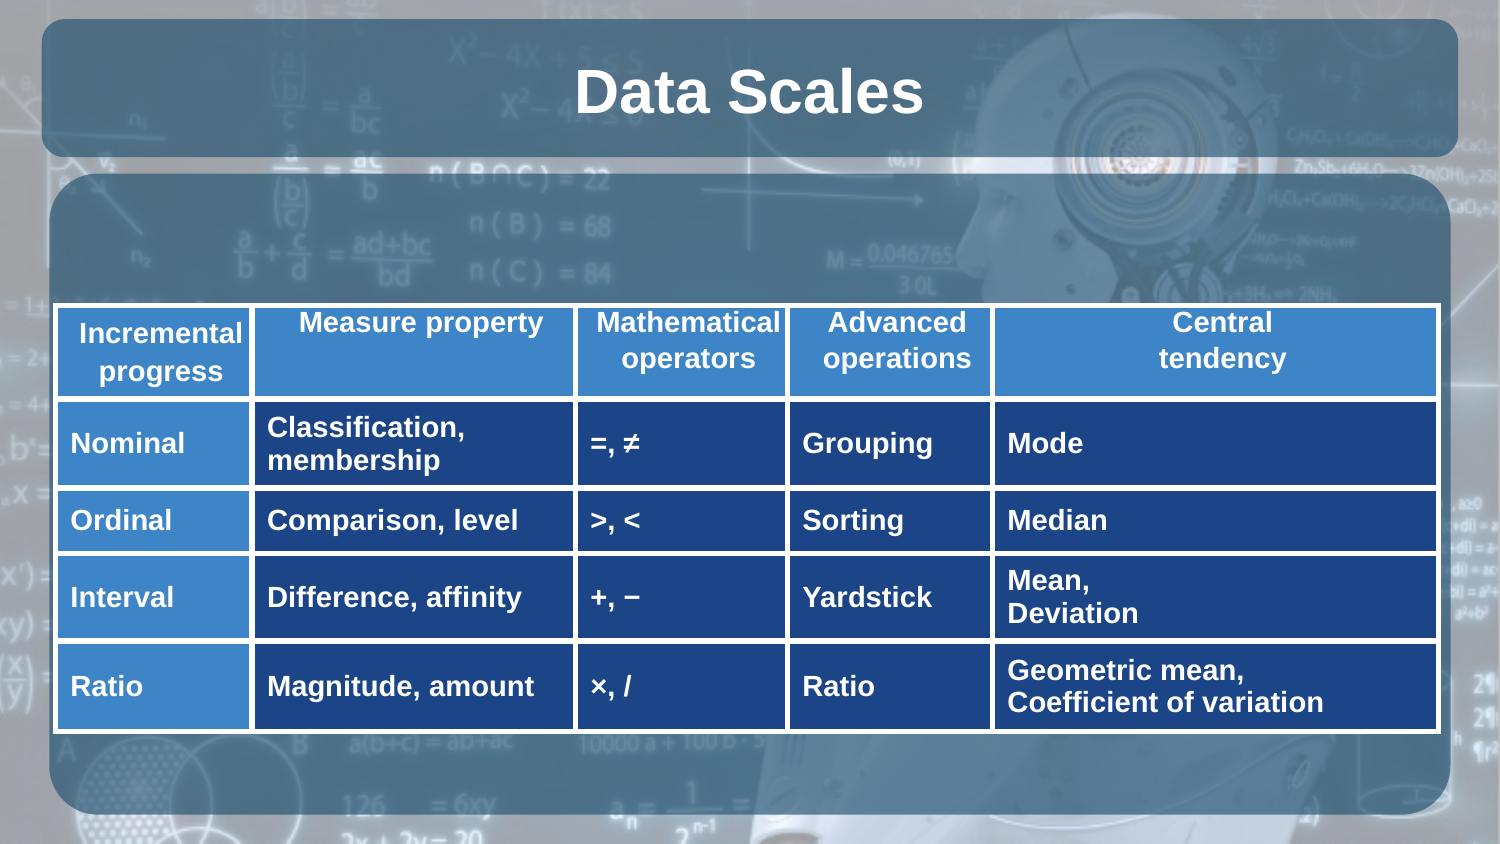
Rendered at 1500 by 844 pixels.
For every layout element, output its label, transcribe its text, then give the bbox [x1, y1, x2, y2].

table_cell Sorting [790, 491, 990, 551]
table_cell Interval [58, 556, 249, 638]
table_cell Median [995, 491, 1436, 551]
table_cell Nominal [58, 402, 249, 485]
table_cell ×, / [578, 644, 785, 729]
table_cell +, − [578, 556, 785, 638]
table_header Mathematical operators [578, 308, 785, 396]
table_cell Ordinal [58, 491, 249, 551]
table_cell =, ≠ [578, 402, 785, 485]
table_cell >, < [578, 491, 785, 551]
title Data Scales [49, 43, 1451, 134]
table_cell Difference, affinity [255, 556, 573, 638]
table_header Central tendency [995, 308, 1436, 396]
table_cell Mean, Deviation [995, 556, 1436, 638]
table_header Advanced operations [790, 308, 990, 396]
table_cell Ratio [790, 644, 990, 729]
table_cell Yardstick [790, 556, 990, 638]
table_header Measure property [255, 308, 573, 396]
table_cell Magnitude, amount [255, 644, 573, 729]
table_cell Comparison, level [255, 491, 573, 551]
table_cell Ratio [58, 644, 249, 729]
table_cell Classification, membership [255, 402, 573, 485]
table_cell Mode [995, 402, 1436, 485]
table_cell Geometric mean, Coefficient of variation [995, 644, 1436, 729]
table_cell Grouping [790, 402, 990, 485]
picture [0, 0, 1500, 844]
table_header Incremental progress [58, 308, 249, 396]
